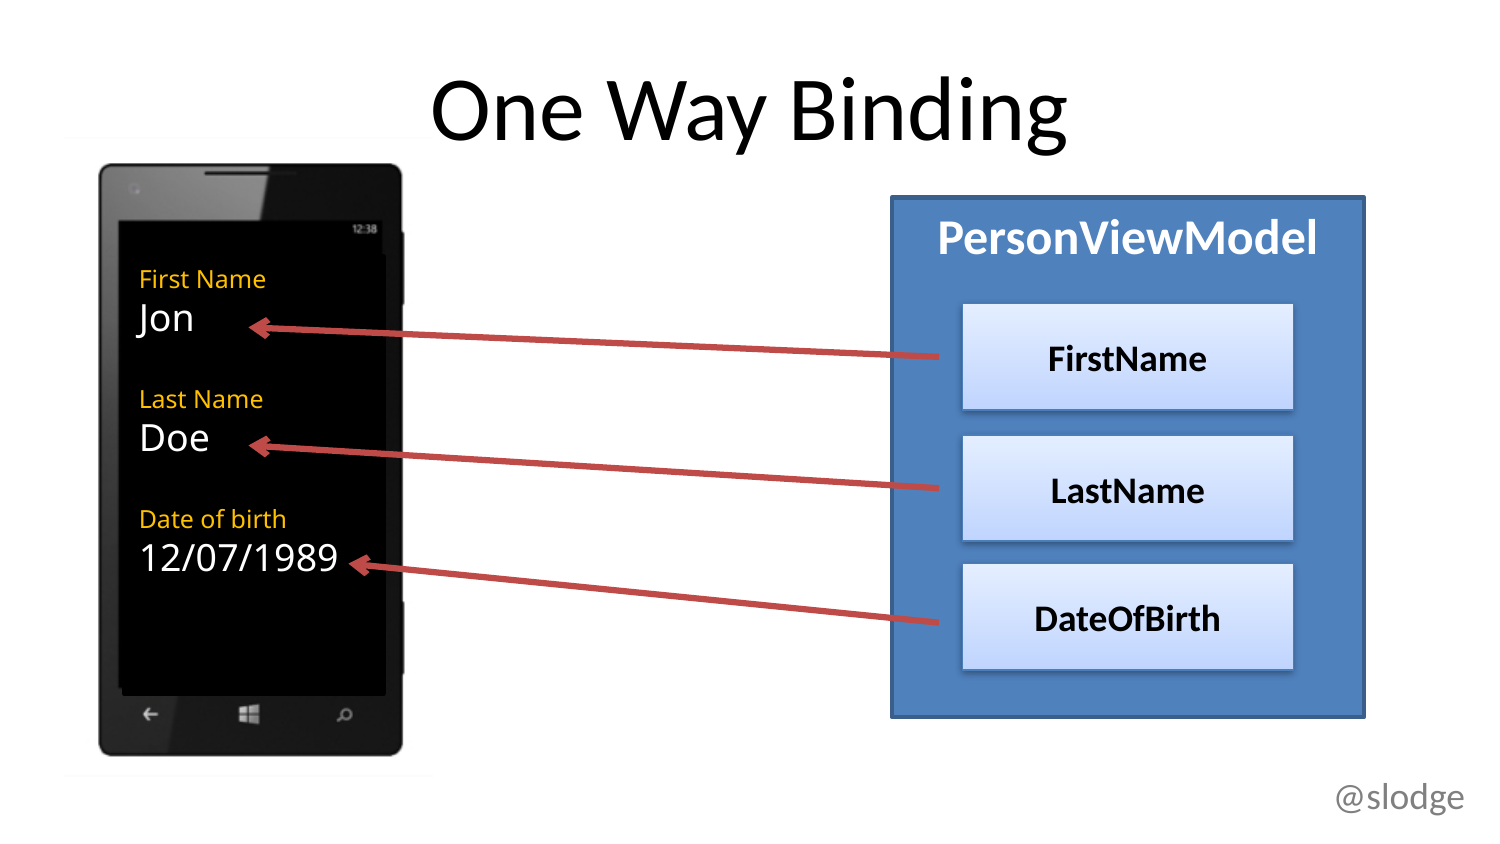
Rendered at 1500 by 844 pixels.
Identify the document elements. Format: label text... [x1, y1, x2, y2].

text_box PersonViewModel [890, 195, 1366, 719]
text_box LastName [962, 434, 1294, 542]
text_box FirstName [962, 303, 1294, 411]
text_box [248, 445, 940, 489]
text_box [348, 563, 940, 623]
title One Way Binding [75, 33, 1425, 175]
picture [64, 137, 433, 778]
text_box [248, 327, 940, 358]
text_box DateOfBirth [962, 563, 1294, 671]
